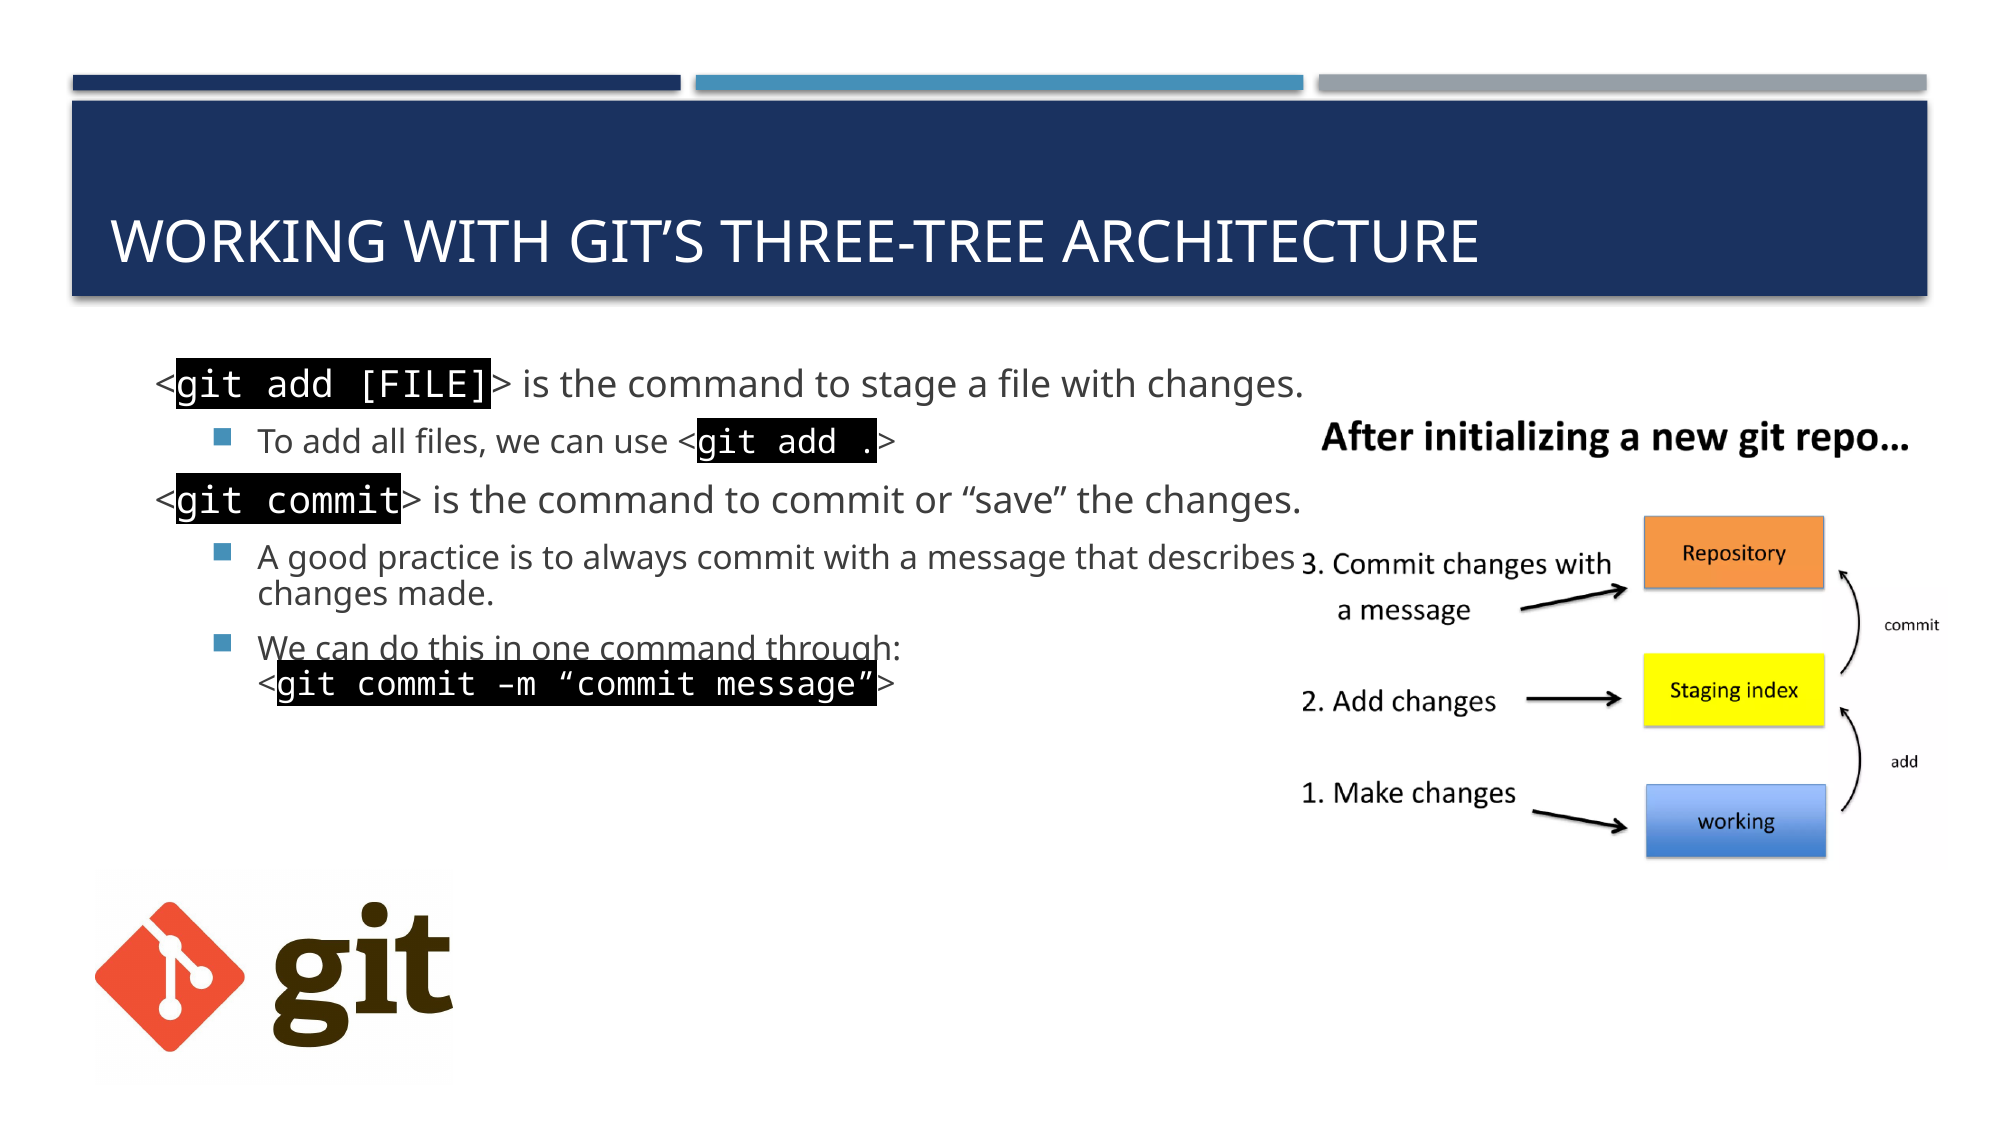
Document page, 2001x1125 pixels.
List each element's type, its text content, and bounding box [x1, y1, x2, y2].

title Working with Git’s Three-Tree Architecture [95, 115, 1905, 282]
picture [94, 868, 454, 1086]
list <git add [FILE]> is the command to stage a file with changes. To add all files, we can use <git add .> <git commit> is the command to commit or “save” the changes. A good practice is to always commit with a message that describes the changes made. We can do this in one command through: <git commit –m “commit message”> [95, 357, 1905, 1010]
picture [1303, 402, 1948, 870]
